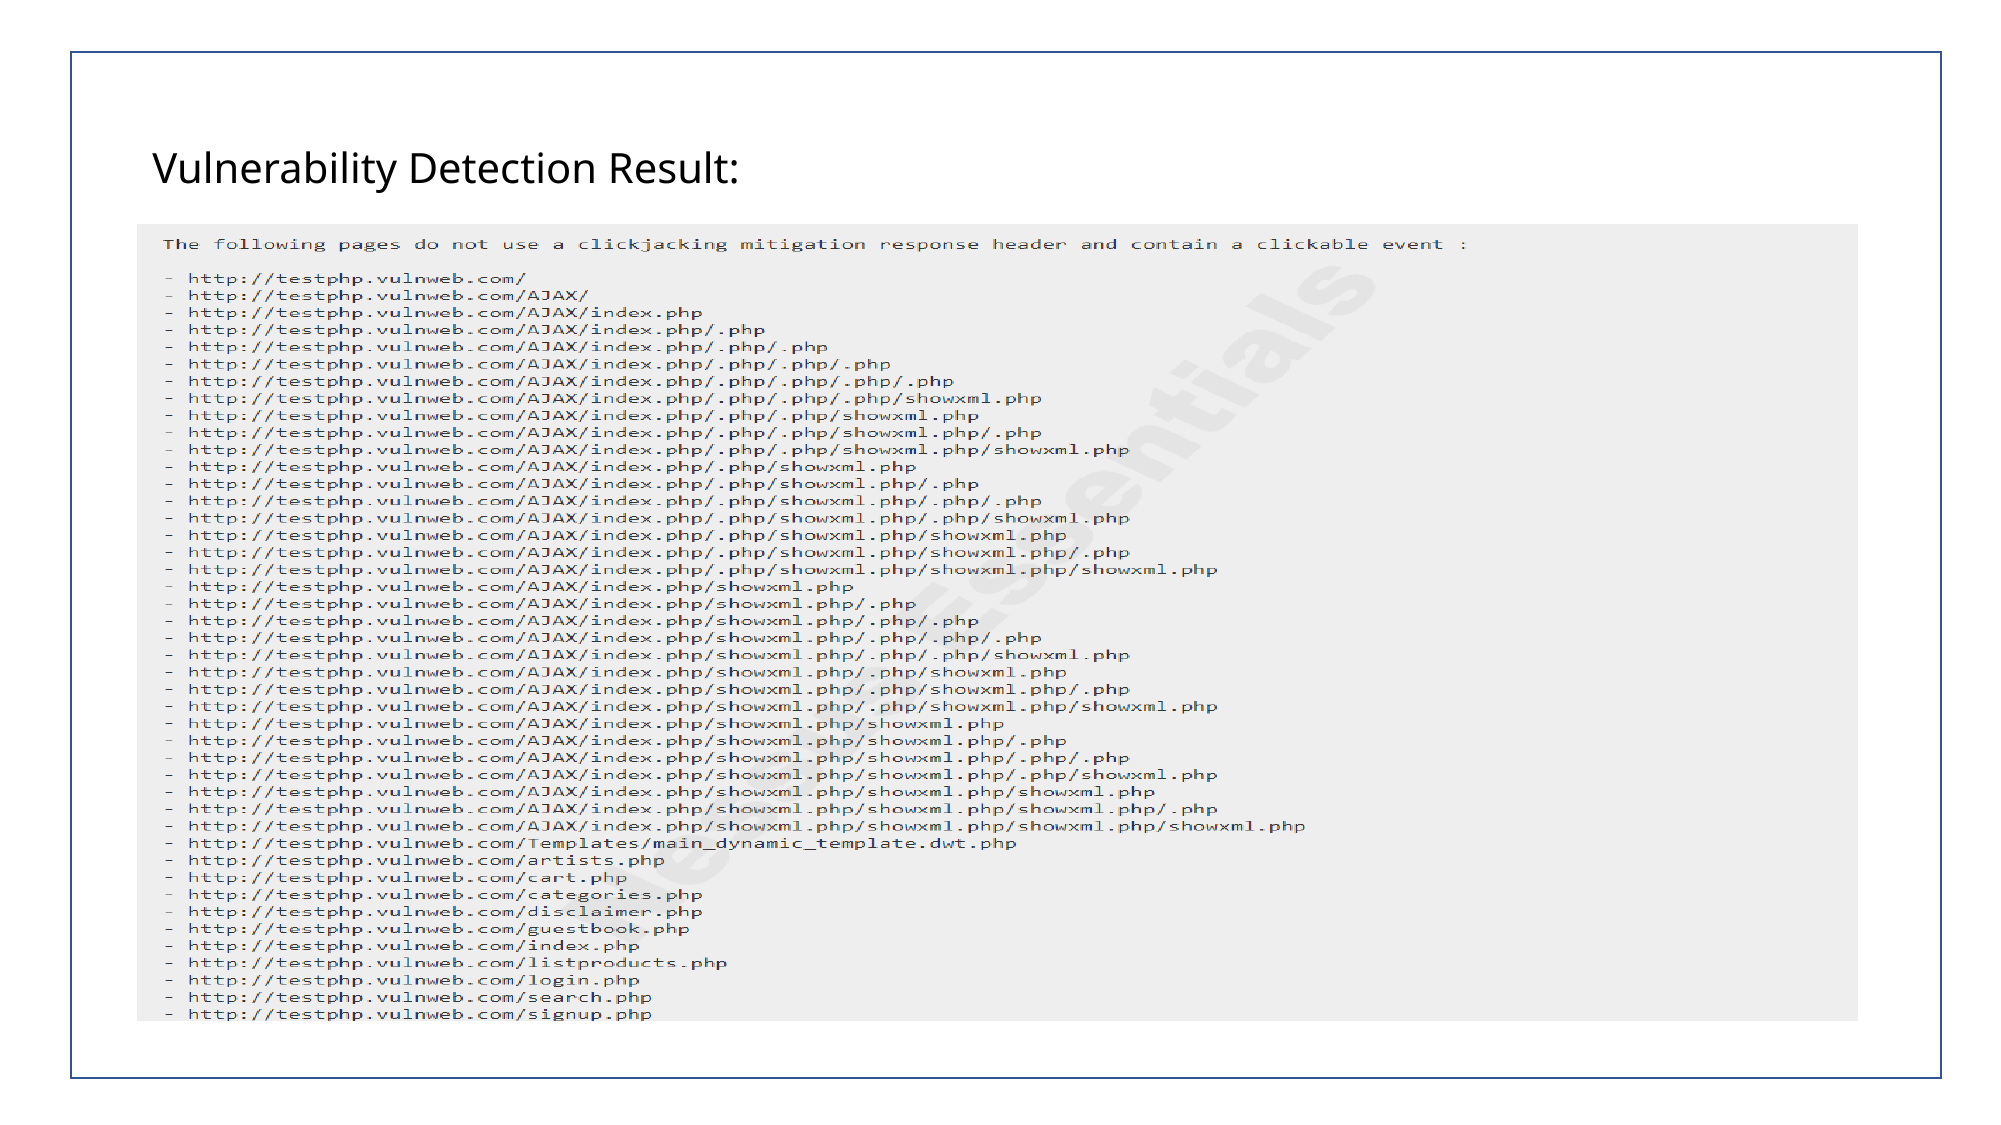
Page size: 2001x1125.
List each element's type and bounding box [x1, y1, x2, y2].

text_box [70, 51, 1942, 1079]
picture [137, 224, 1863, 1021]
